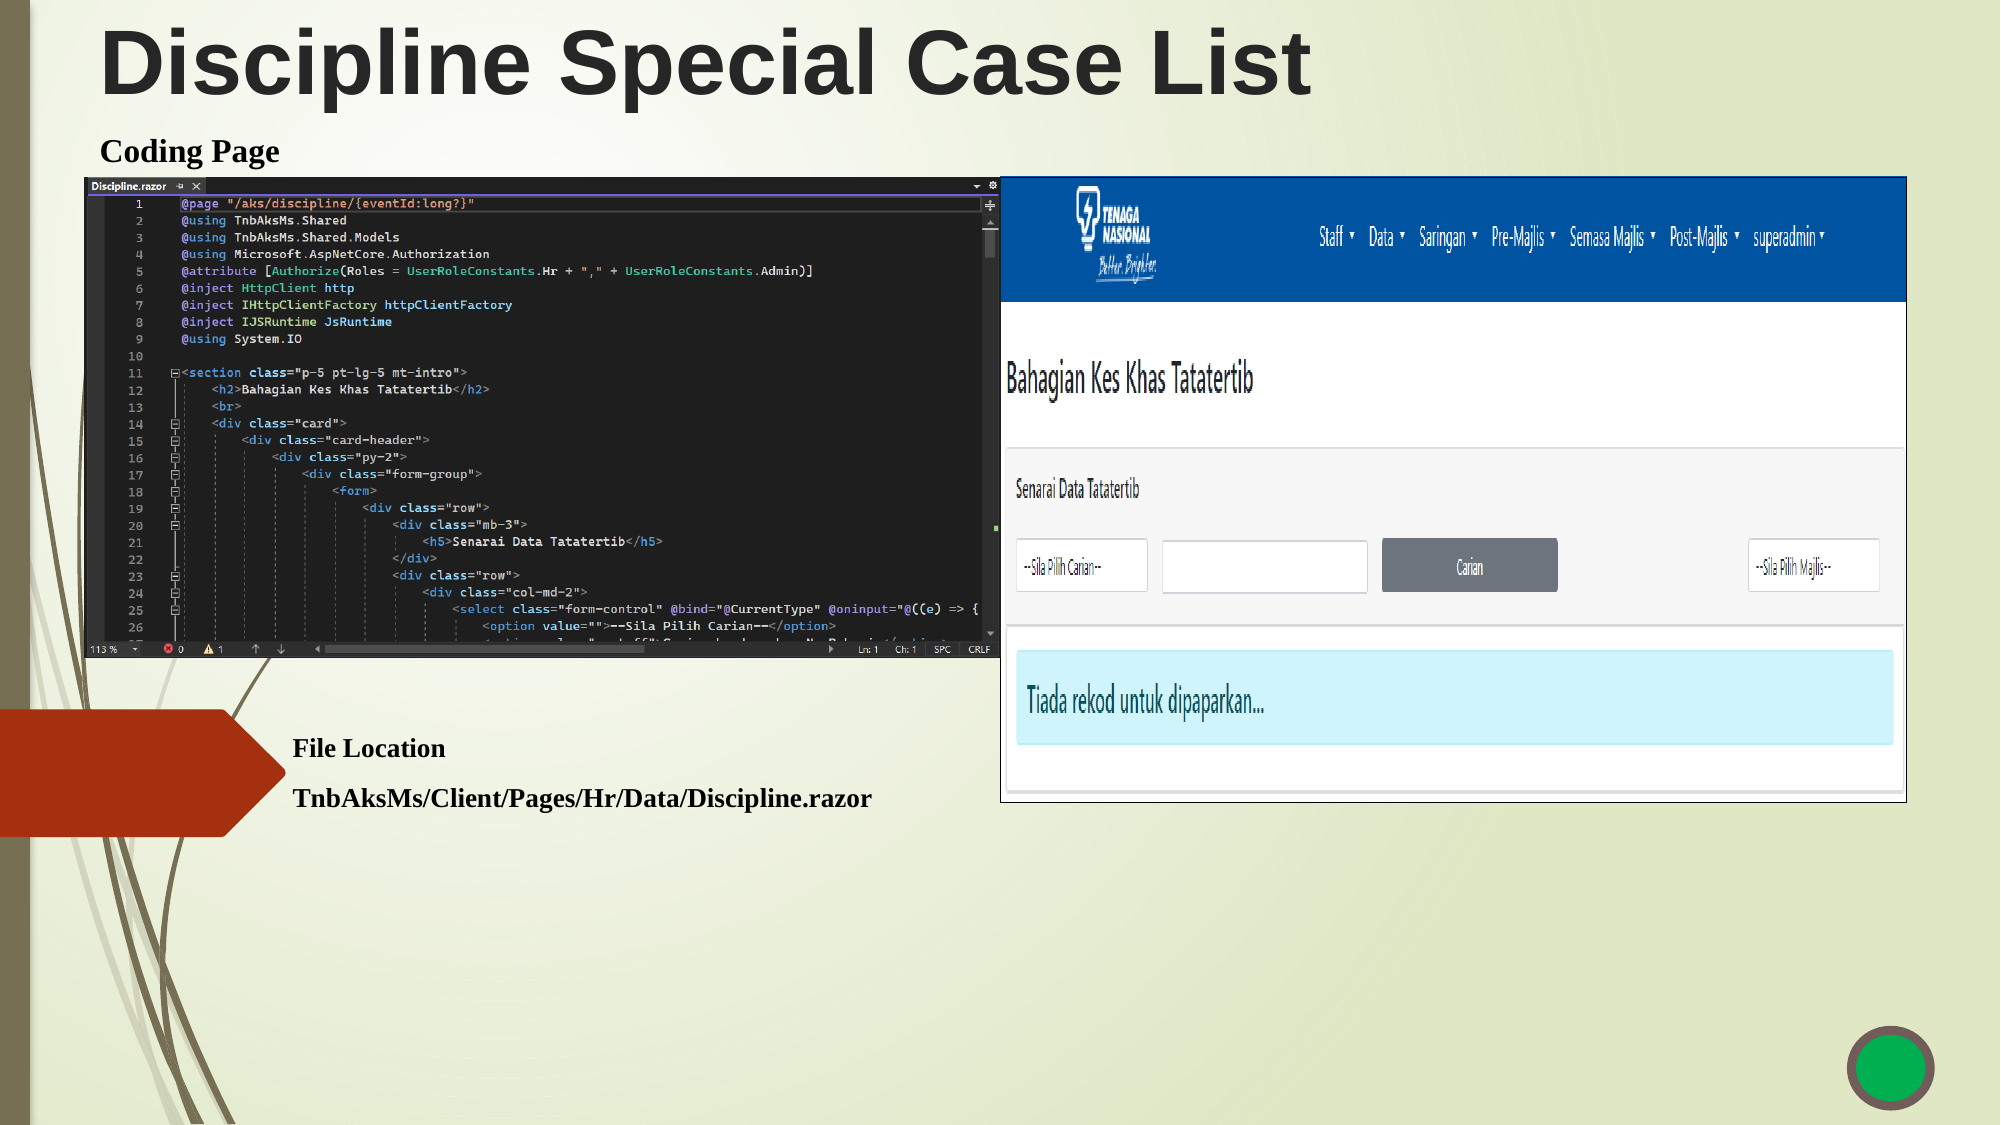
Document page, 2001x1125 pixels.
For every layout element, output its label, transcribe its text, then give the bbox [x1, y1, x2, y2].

title Discipline Special Case List [84, 22, 1916, 121]
picture [83, 176, 1908, 803]
text_box [1846, 1025, 1935, 1111]
text_box Coding Page [84, 121, 899, 176]
text_box File Location TnbAksMs/Client/Pages/Hr/Data/Discipline.razor [277, 722, 1302, 821]
